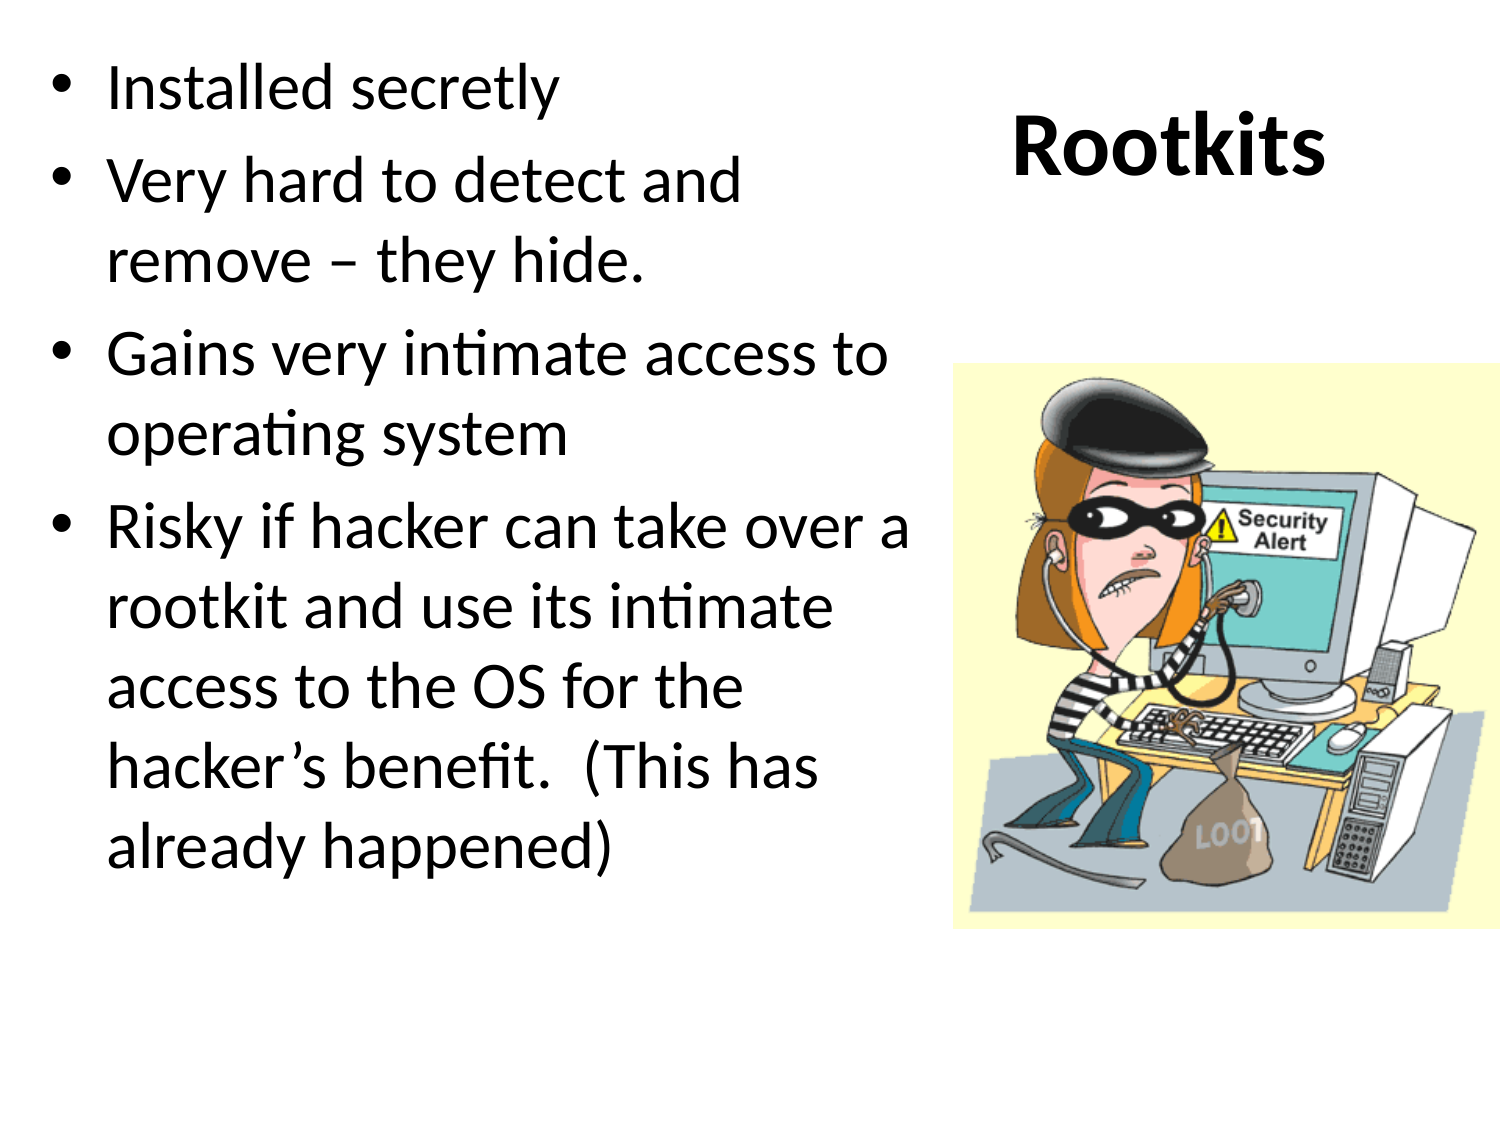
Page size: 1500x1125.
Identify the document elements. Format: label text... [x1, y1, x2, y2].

picture [952, 363, 1500, 929]
title Rootkits [945, 45, 1425, 233]
list Installed secretly Very hard to detect and remove – they hide. Gains very intimate access to operating system Risky if hacker can take over a rootkit and use its intimate access to the OS for the hacker’s benefit. (This has already happened) [35, 35, 945, 1102]
